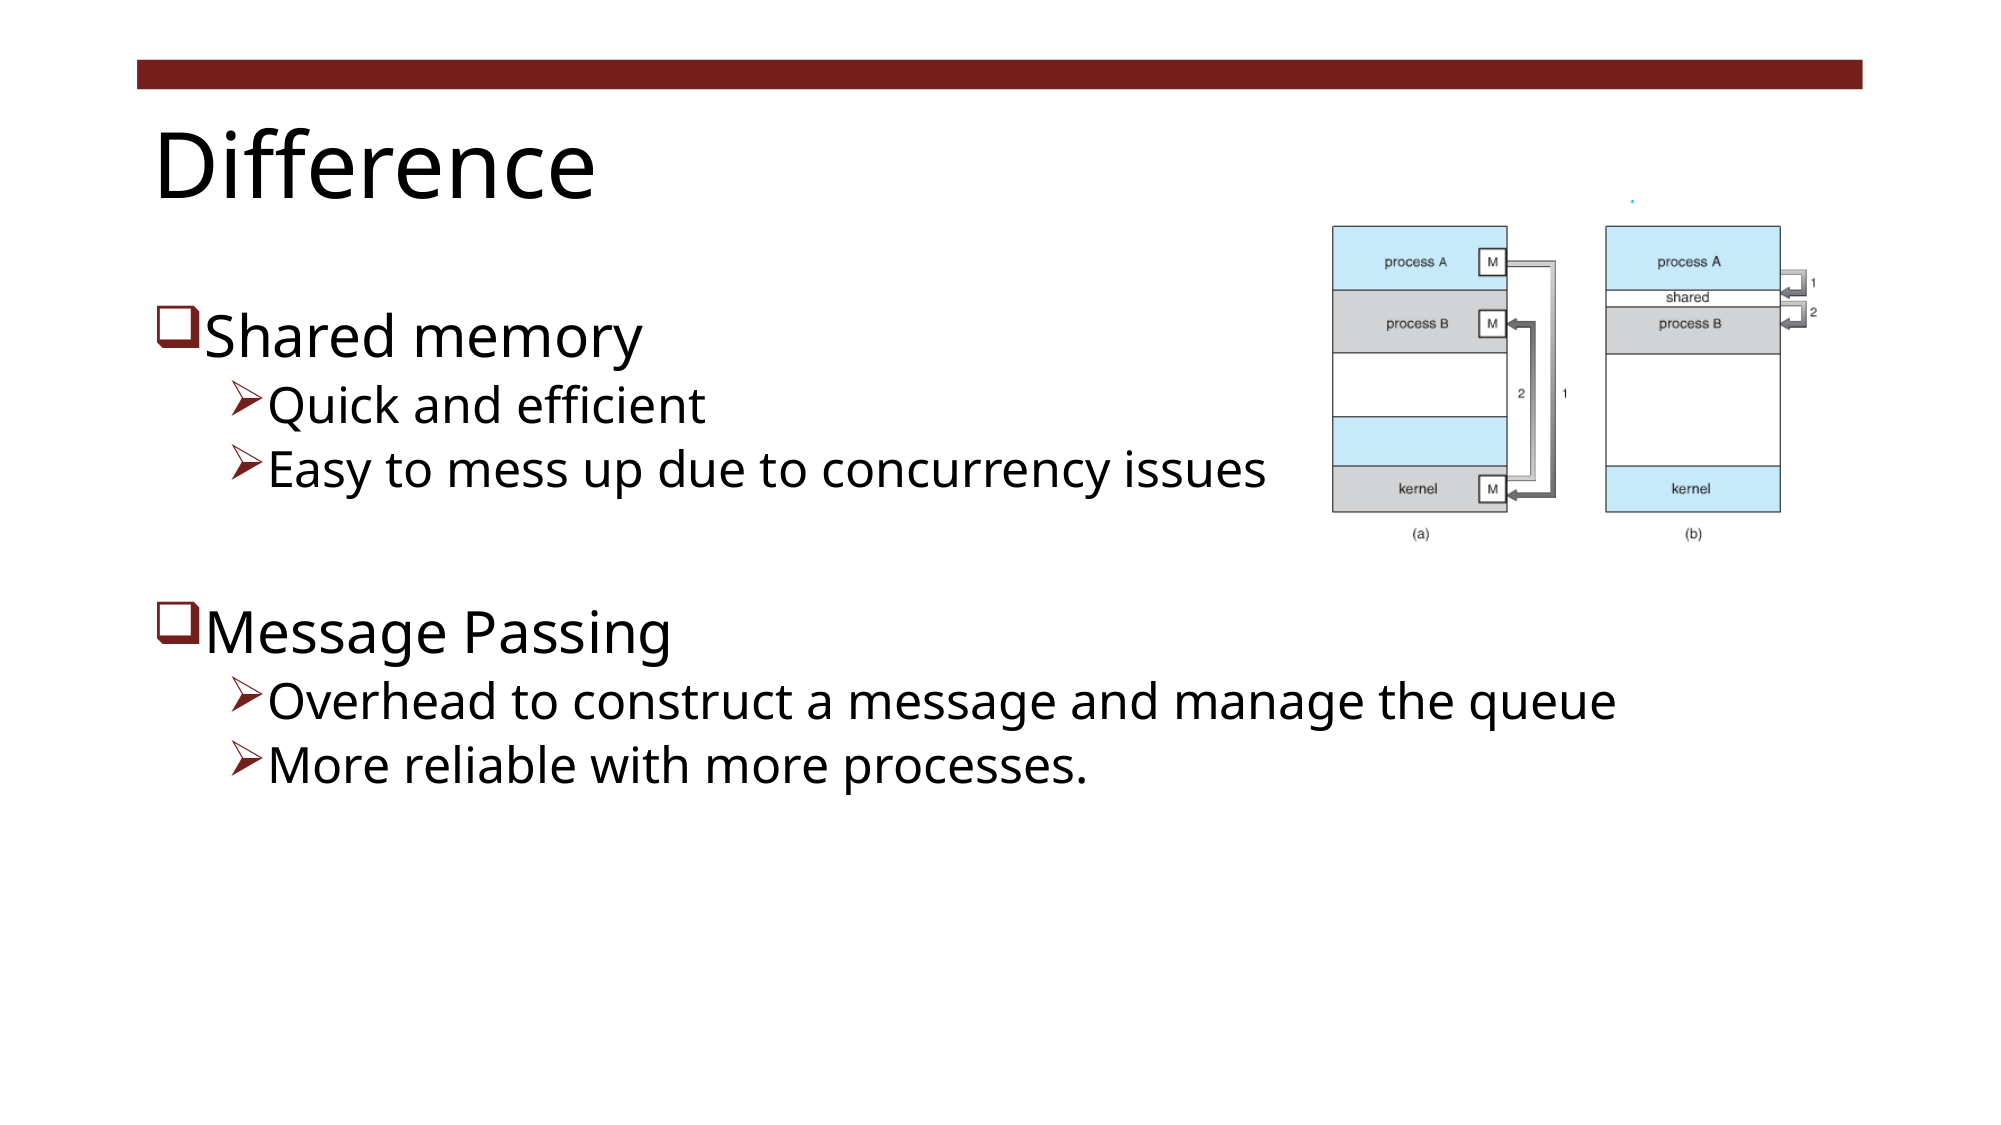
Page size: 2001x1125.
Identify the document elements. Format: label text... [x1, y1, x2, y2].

title Difference [137, 59, 1863, 278]
picture [1276, 200, 1863, 563]
list Shared memory Quick and efficient Easy to mess up due to concurrency issues Message Passing Overhead to construct a message and manage the queue More reliable with more processes. [137, 299, 1863, 1103]
